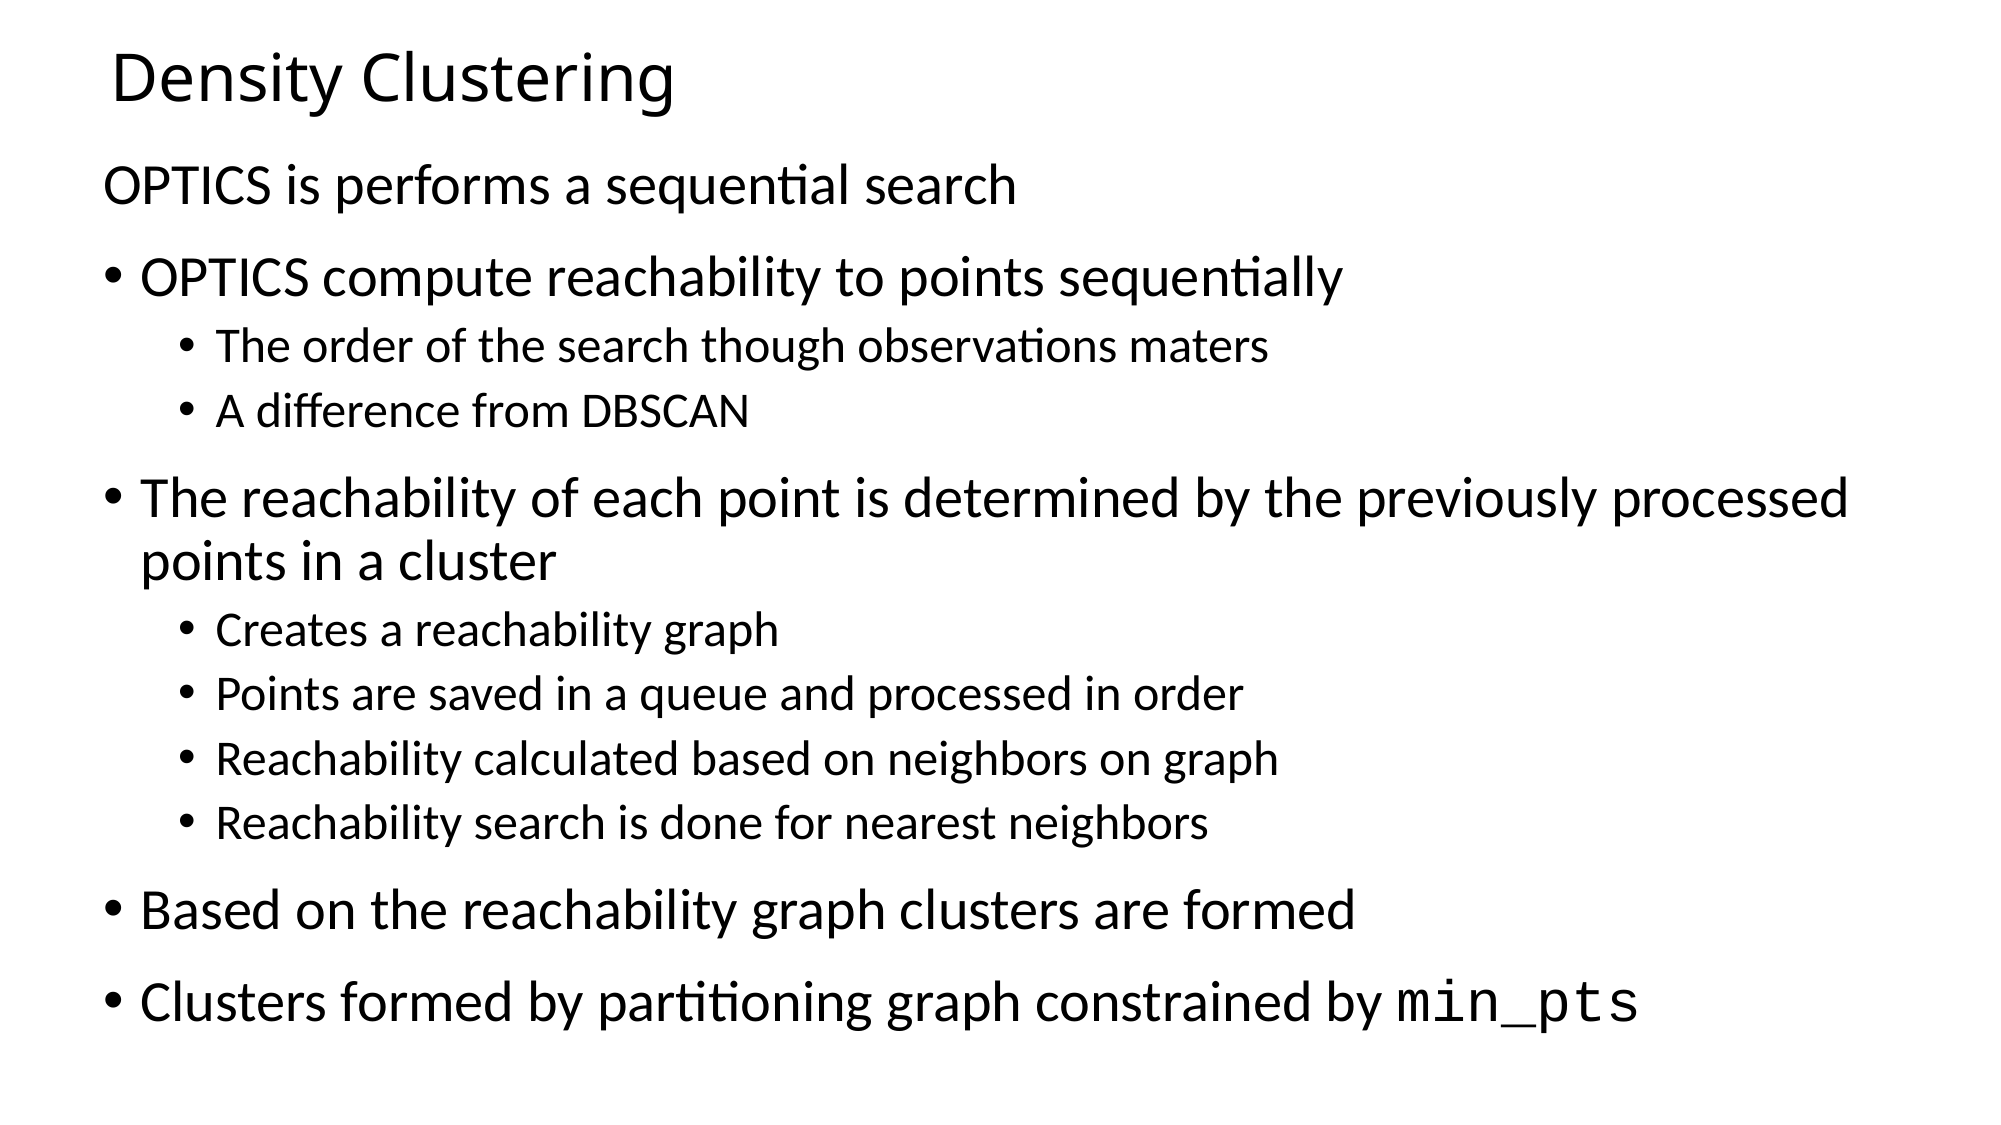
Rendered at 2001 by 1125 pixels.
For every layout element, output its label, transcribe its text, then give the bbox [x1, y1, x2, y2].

title Density Clustering [95, 36, 1821, 124]
list OPTICS is performs a sequential search OPTICS compute reachability to points sequentially The order of the search though observations maters A difference from DBSCAN The reachability of each point is determined by the previously processed points in a cluster Creates a reachability graph Points are saved in a queue and processed in order Reachability calculated based on neighbors on graph Reachability search is done for nearest neighbors Based on the reachability graph clusters are formed Clusters formed by partitioning graph constrained by min_pts [88, 146, 1946, 1067]
